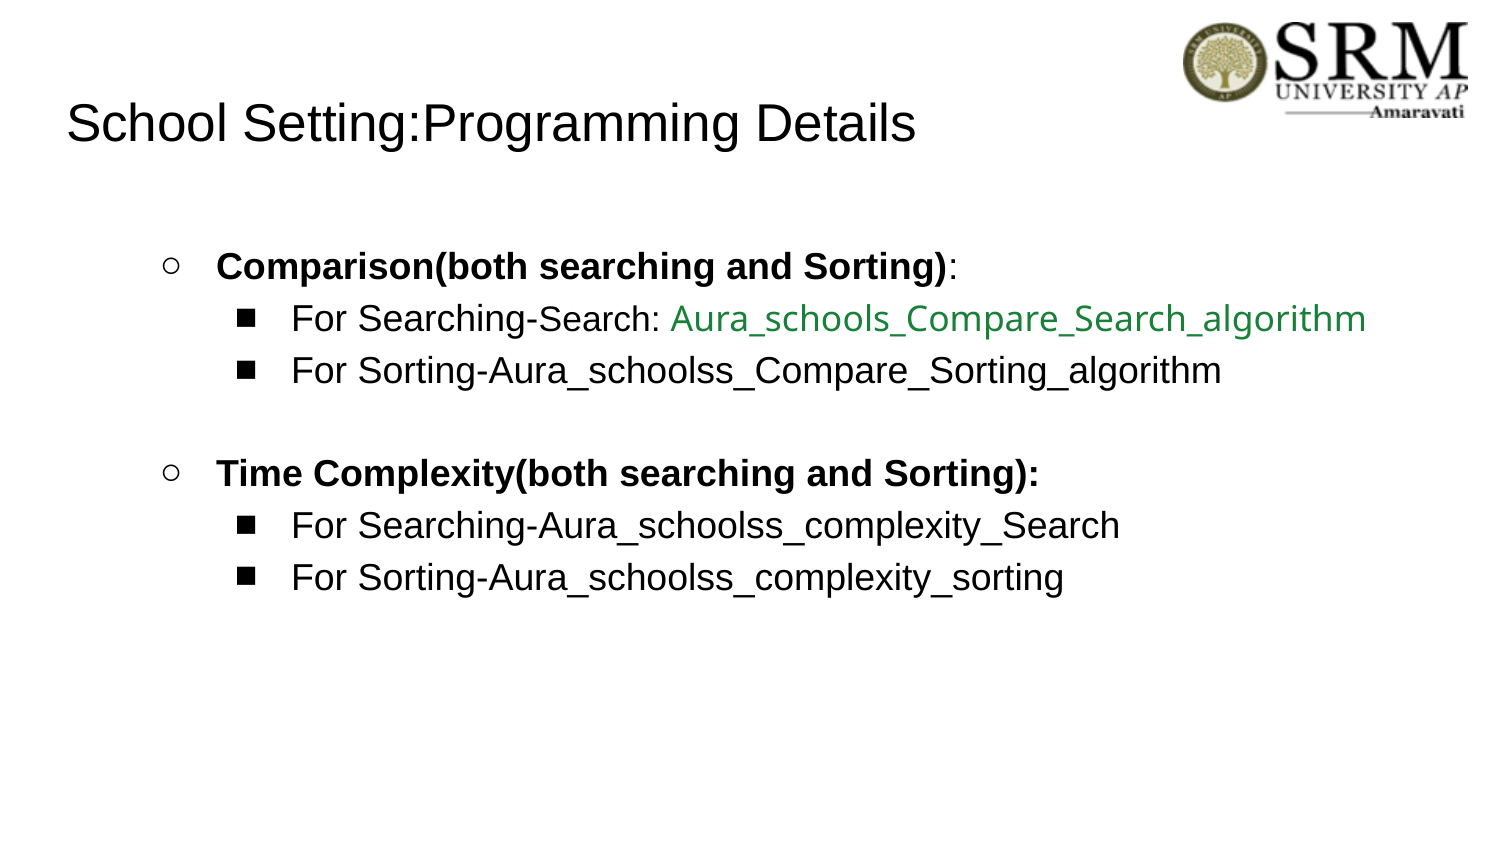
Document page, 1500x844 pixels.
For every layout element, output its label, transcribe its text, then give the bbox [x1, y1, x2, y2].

picture [1183, 22, 1468, 118]
title School Setting:Programming Details [51, 72, 1449, 167]
list Comparison(both searching and Sorting): For Searching-Search: Aura_schools_Compare_Search_algorithm For Sorting-Aura_schoolss_Compare_Sorting_algorithm Time Complexity(both searching and Sorting): For Searching-Aura_schoolss_complexity_Search For Sorting-Aura_schoolss_complexity_sorting [51, 220, 1449, 781]
